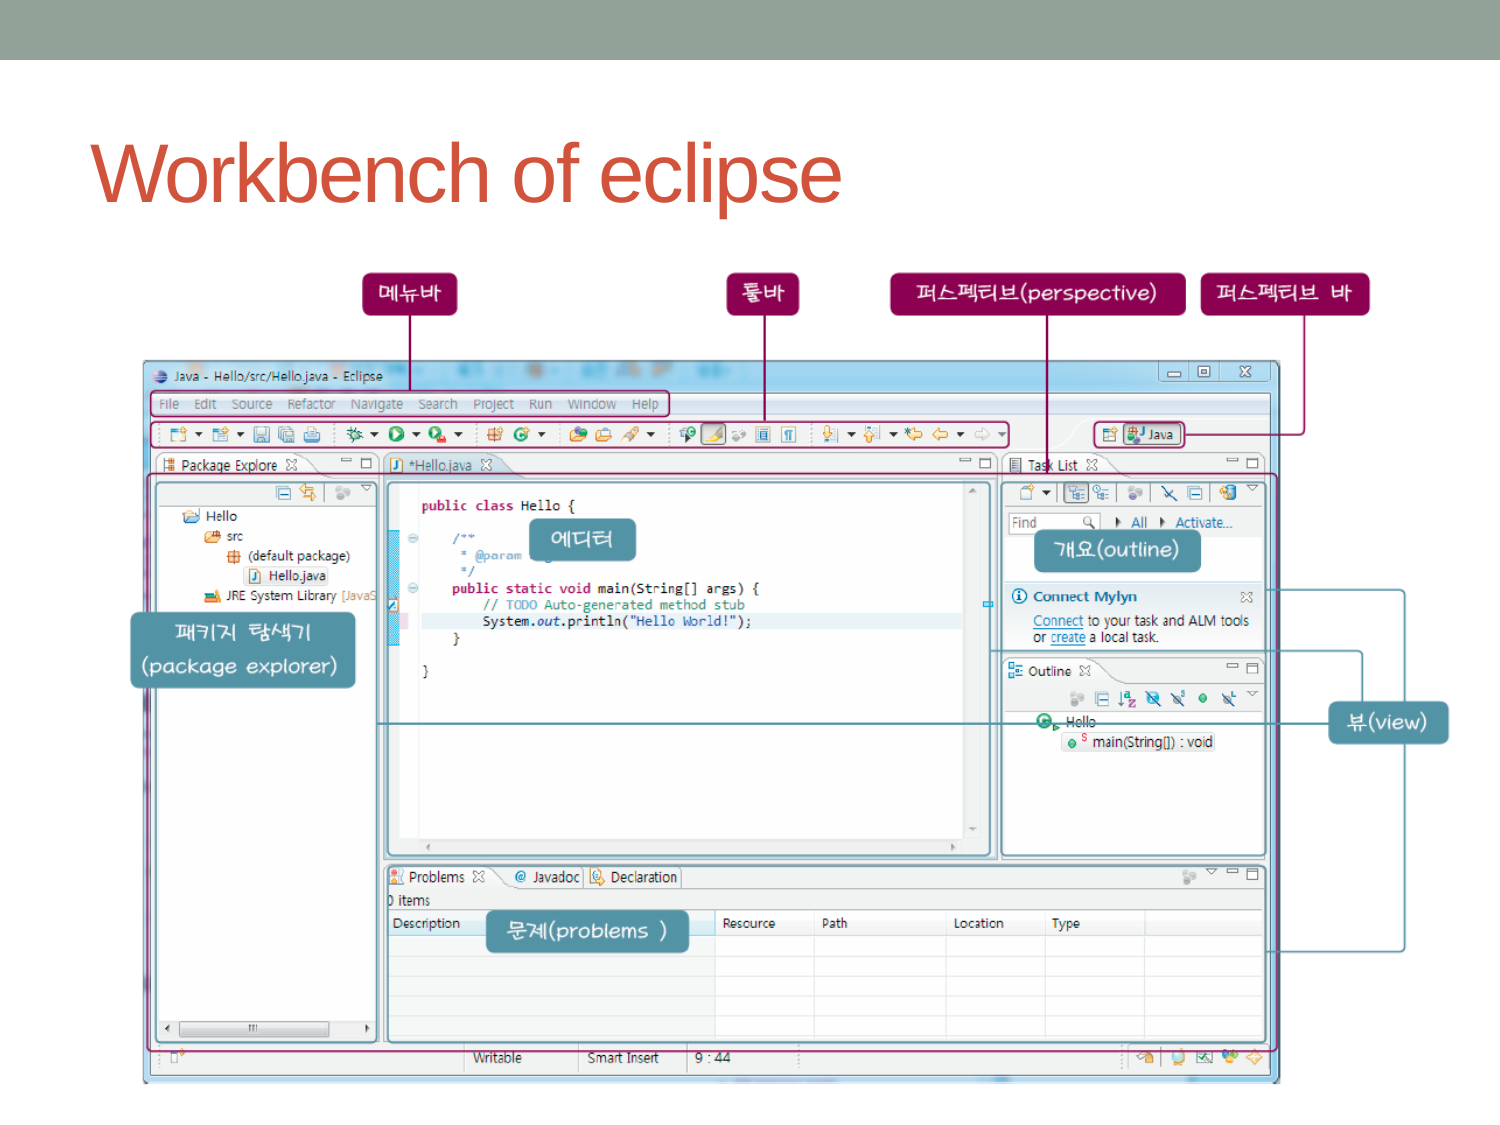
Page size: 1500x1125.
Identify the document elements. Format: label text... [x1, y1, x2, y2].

title Workbench of eclipse [75, 87, 1425, 250]
picture [123, 255, 1453, 1091]
